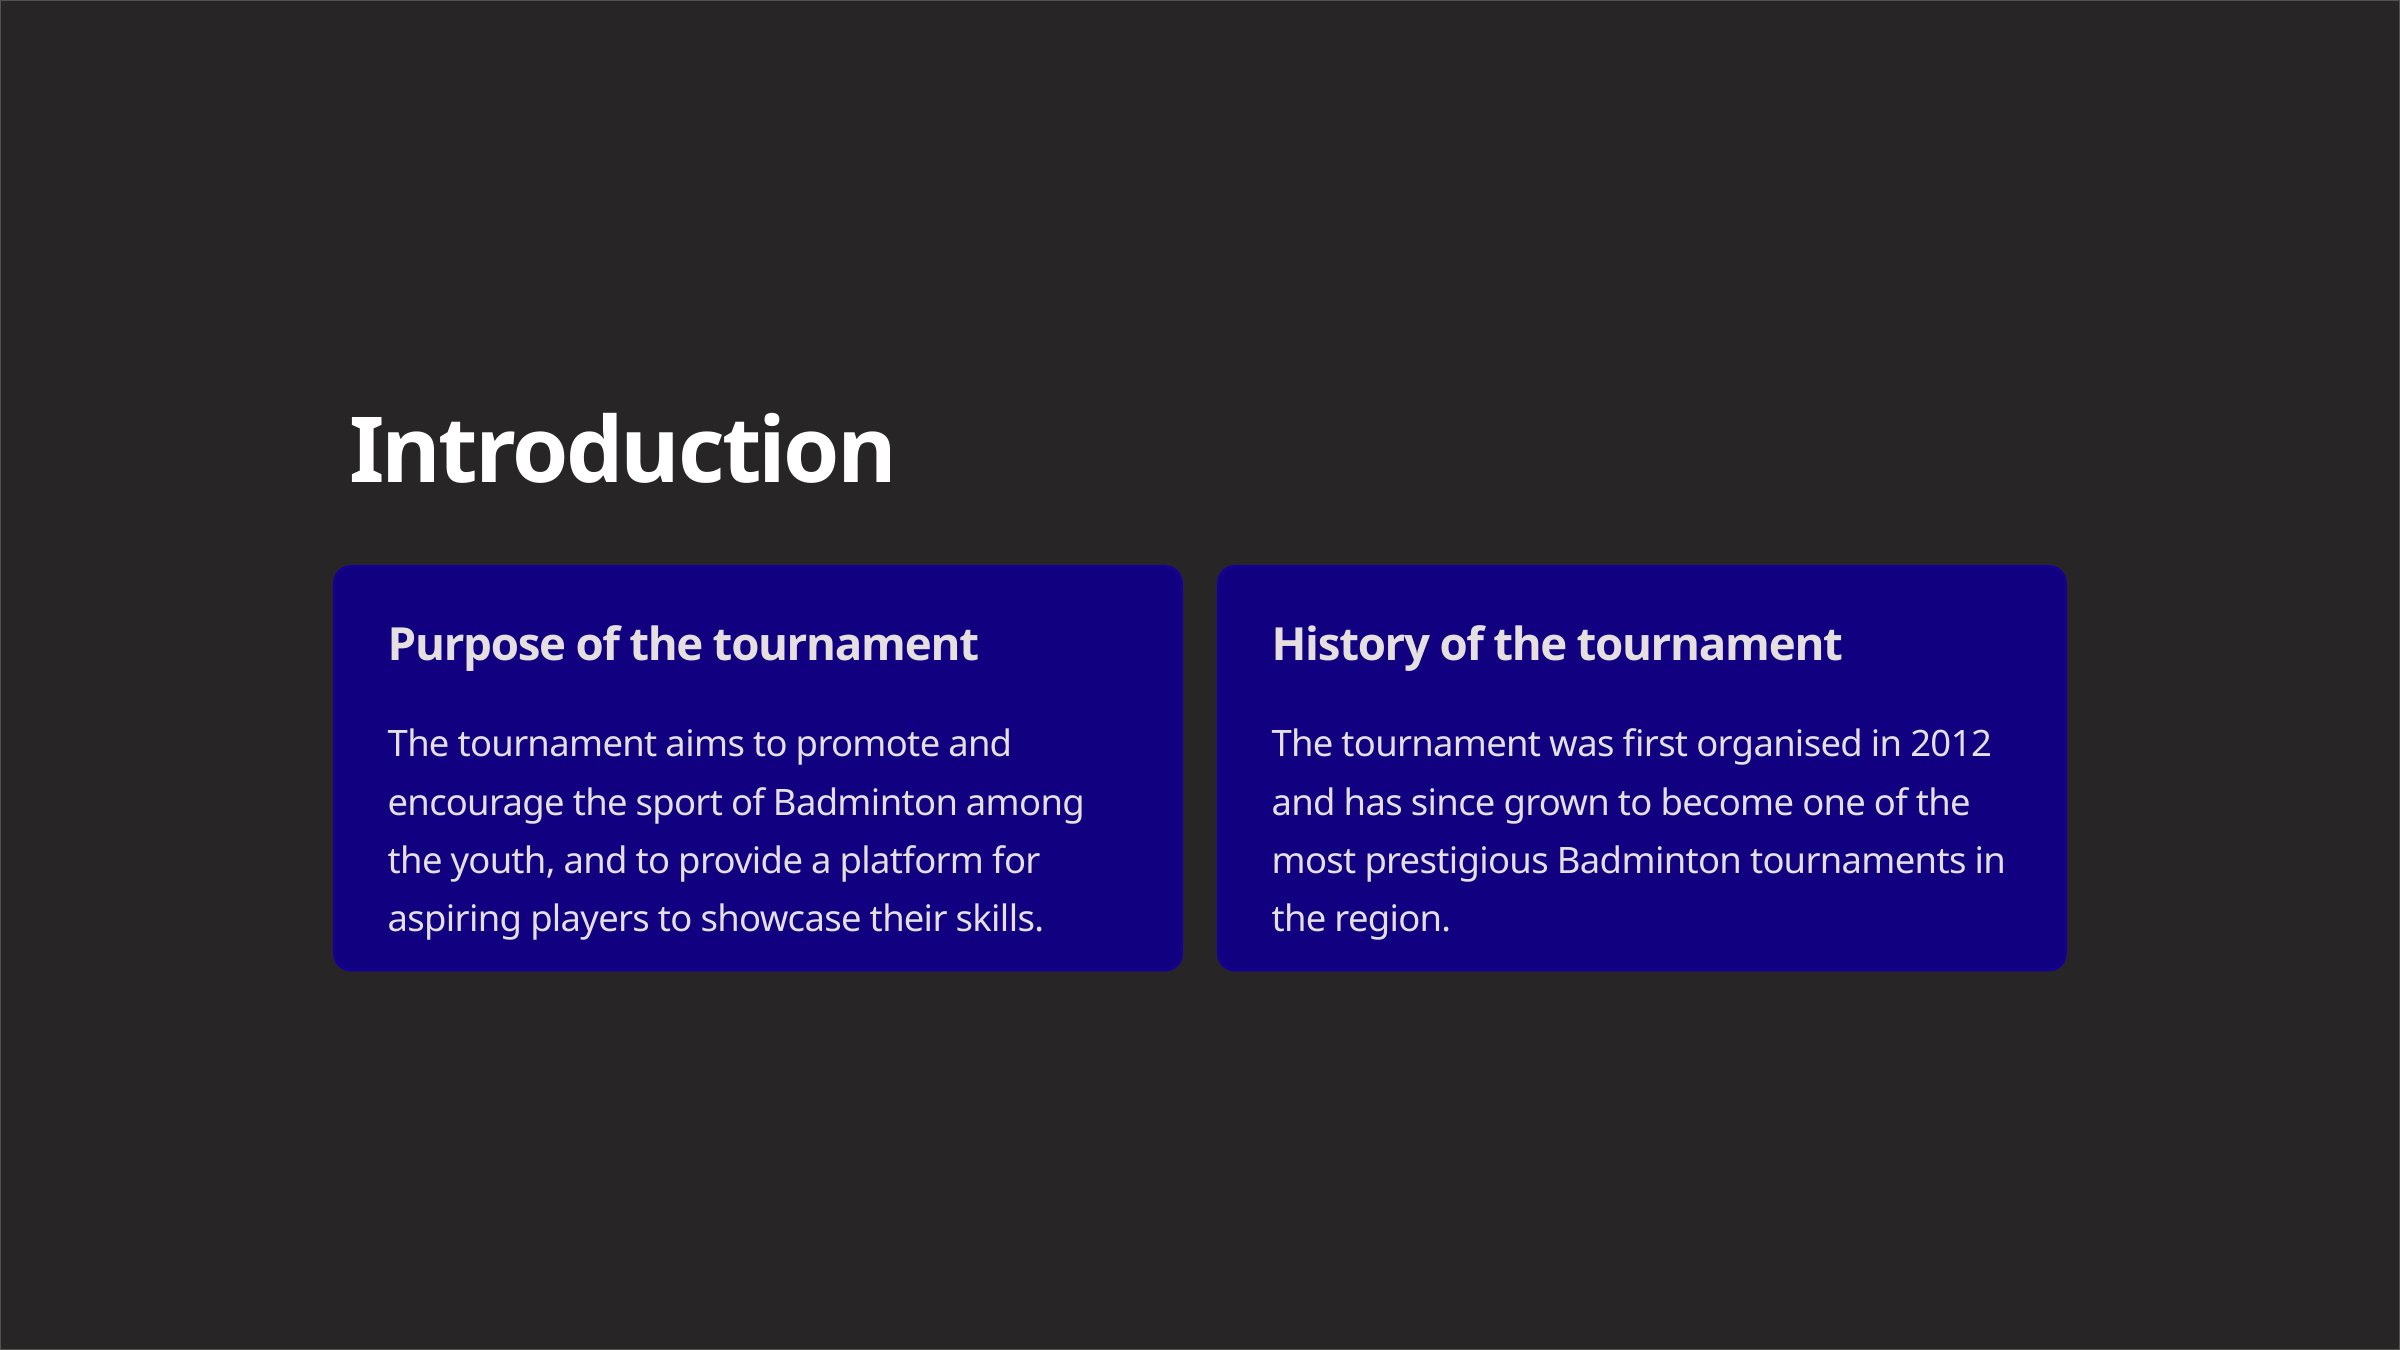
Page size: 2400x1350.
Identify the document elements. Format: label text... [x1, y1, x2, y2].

text_box The tournament aims to promote and encourage the sport of Badminton among the youth, and to provide a platform for aspiring players to showcase their skills. [372, 698, 1143, 932]
text_box [0, 0, 2400, 1350]
text_box [334, 566, 1182, 971]
text_box Purpose of the tournament [372, 605, 932, 662]
text_box [1218, 566, 2066, 971]
text_box The tournament was first organised in 2012 and has since grown to become one of the most prestigious Badminton tournaments in the region. [1256, 698, 2027, 932]
text_box Introduction [334, 379, 1064, 494]
text_box History of the tournament [1256, 605, 1796, 662]
